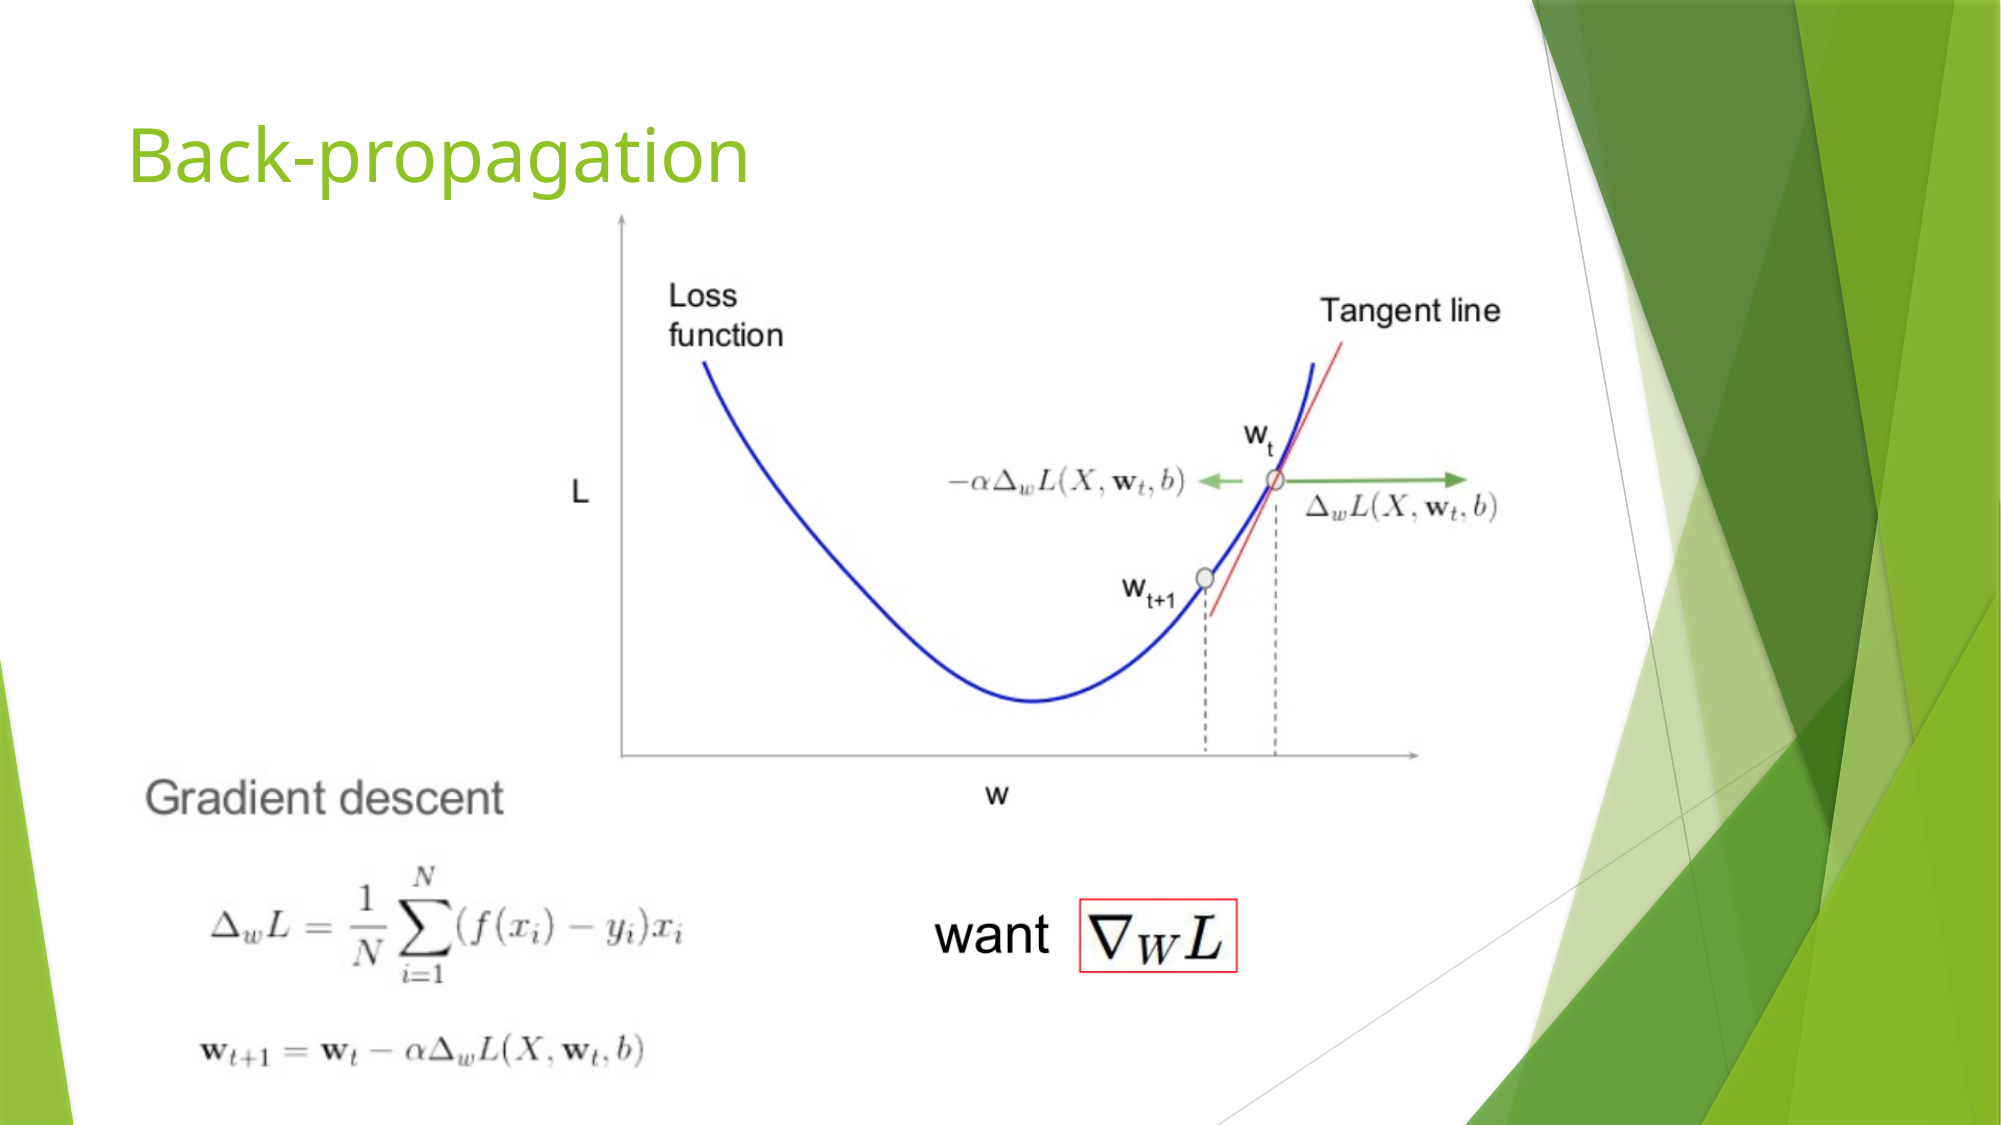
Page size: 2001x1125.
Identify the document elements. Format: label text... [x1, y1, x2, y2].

title Back-propagation [111, 99, 1522, 317]
picture [110, 179, 1522, 1118]
picture [900, 889, 1296, 991]
